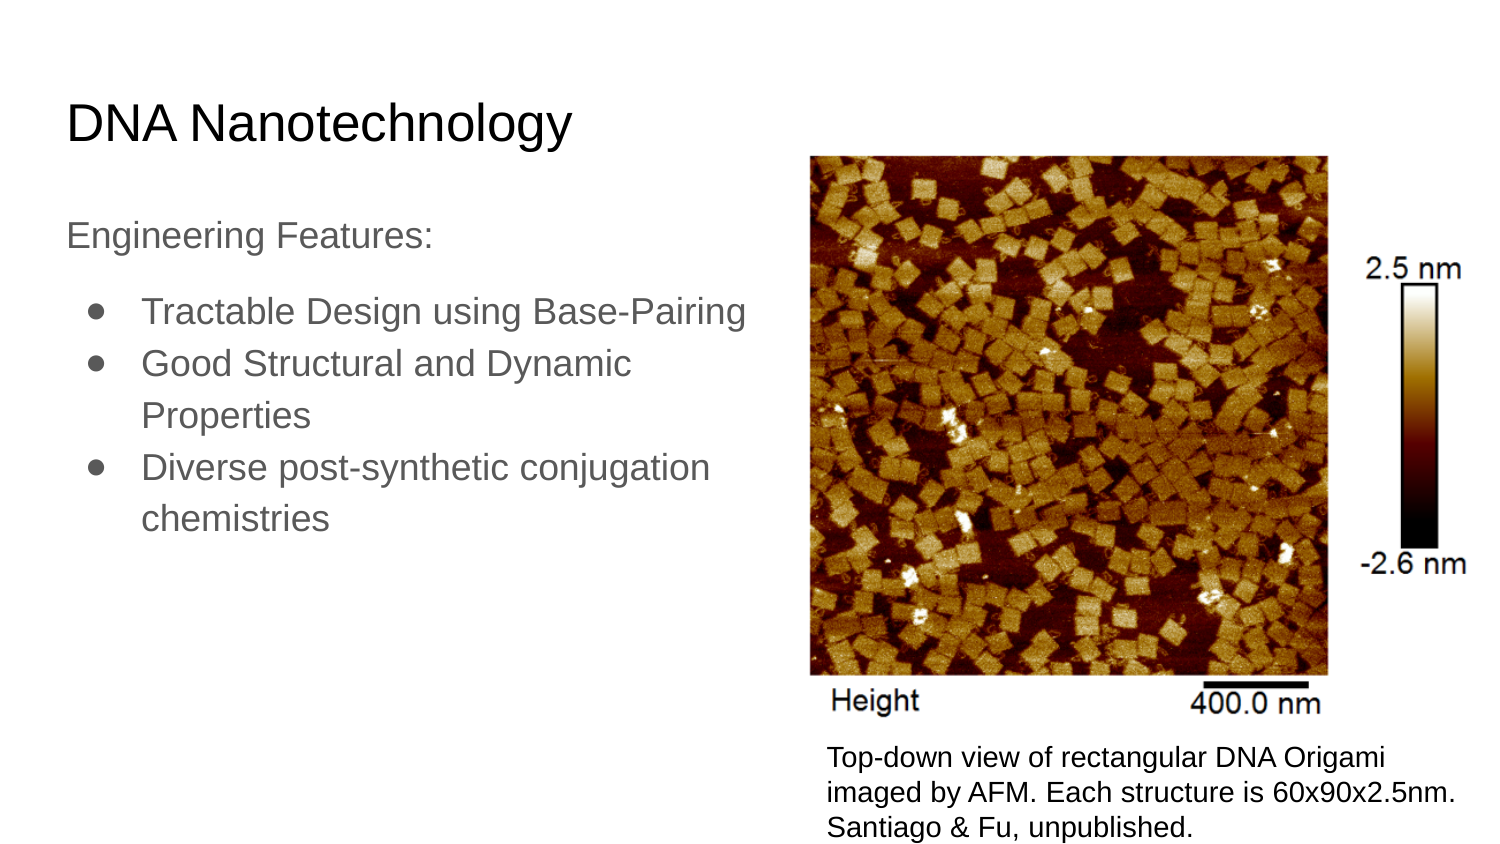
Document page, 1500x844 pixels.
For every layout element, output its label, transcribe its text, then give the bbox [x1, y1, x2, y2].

text_box Top-down view of rectangular DNA Origami imaged by AFM. Each structure is 60x90x2.5nm. Santiago & Fu, unpublished. [811, 731, 1500, 844]
picture [799, 149, 1500, 723]
title DNA Nanotechnology [51, 72, 1449, 167]
list Engineering Features: Tractable Design using Base-Pairing Good Structural and Dynamic Properties Diverse post-synthetic conjugation chemistries [51, 189, 789, 750]
